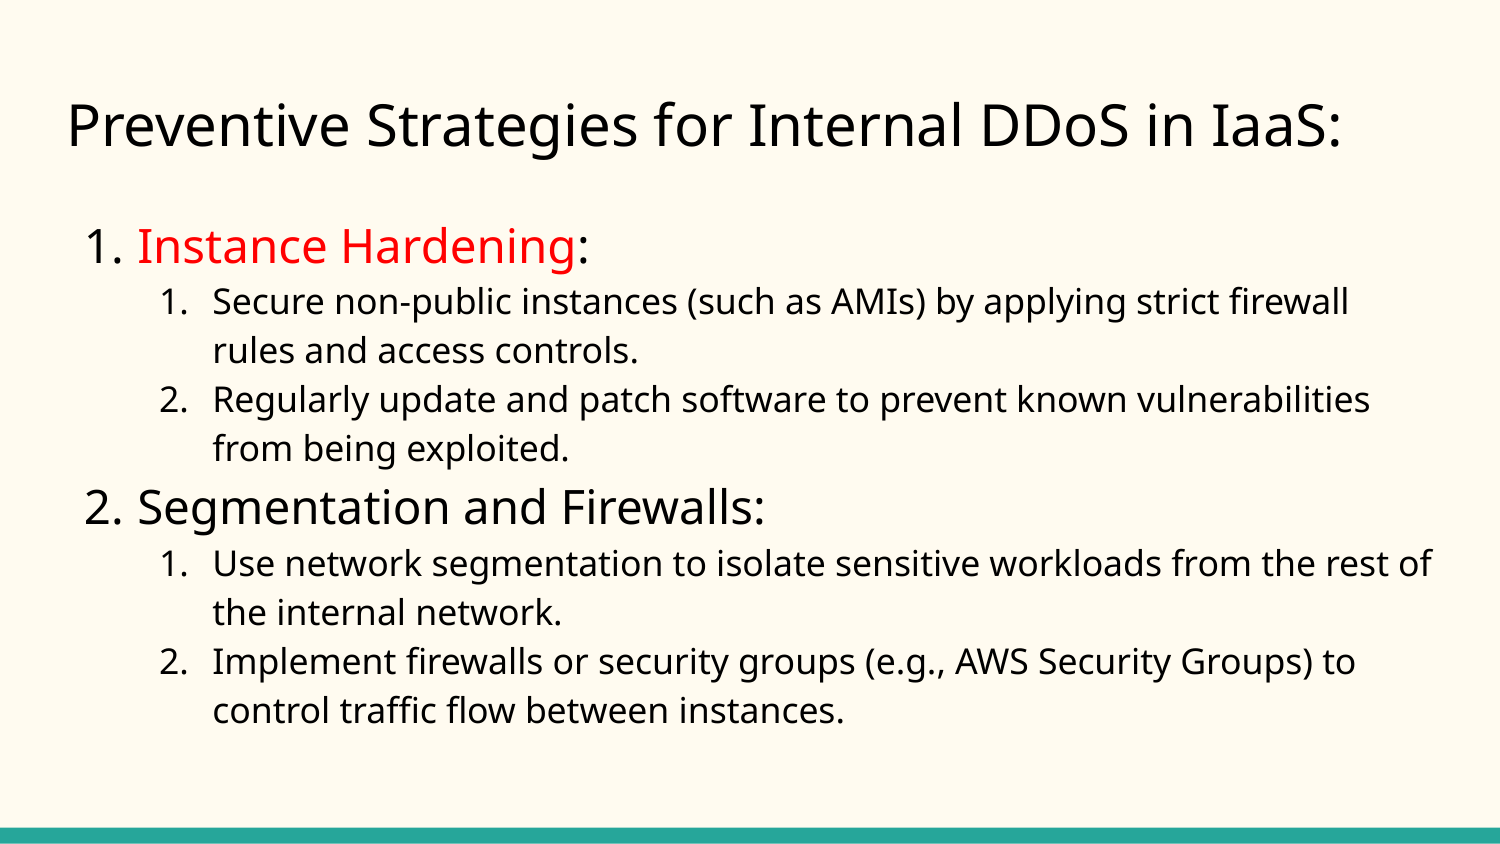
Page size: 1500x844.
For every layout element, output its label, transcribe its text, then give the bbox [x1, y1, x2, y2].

list Instance Hardening: Secure non-public instances (such as AMIs) by applying strict firewall rules and access controls. Regularly update and patch software to prevent known vulnerabilities from being exploited. Segmentation and Firewalls: Use network segmentation to isolate sensitive workloads from the rest of the internal network. Implement firewalls or security groups (e.g., AWS Security Groups) to control traffic flow between instances. [51, 192, 1449, 750]
title Preventive Strategies for Internal DDoS in IaaS: [51, 72, 1449, 174]
